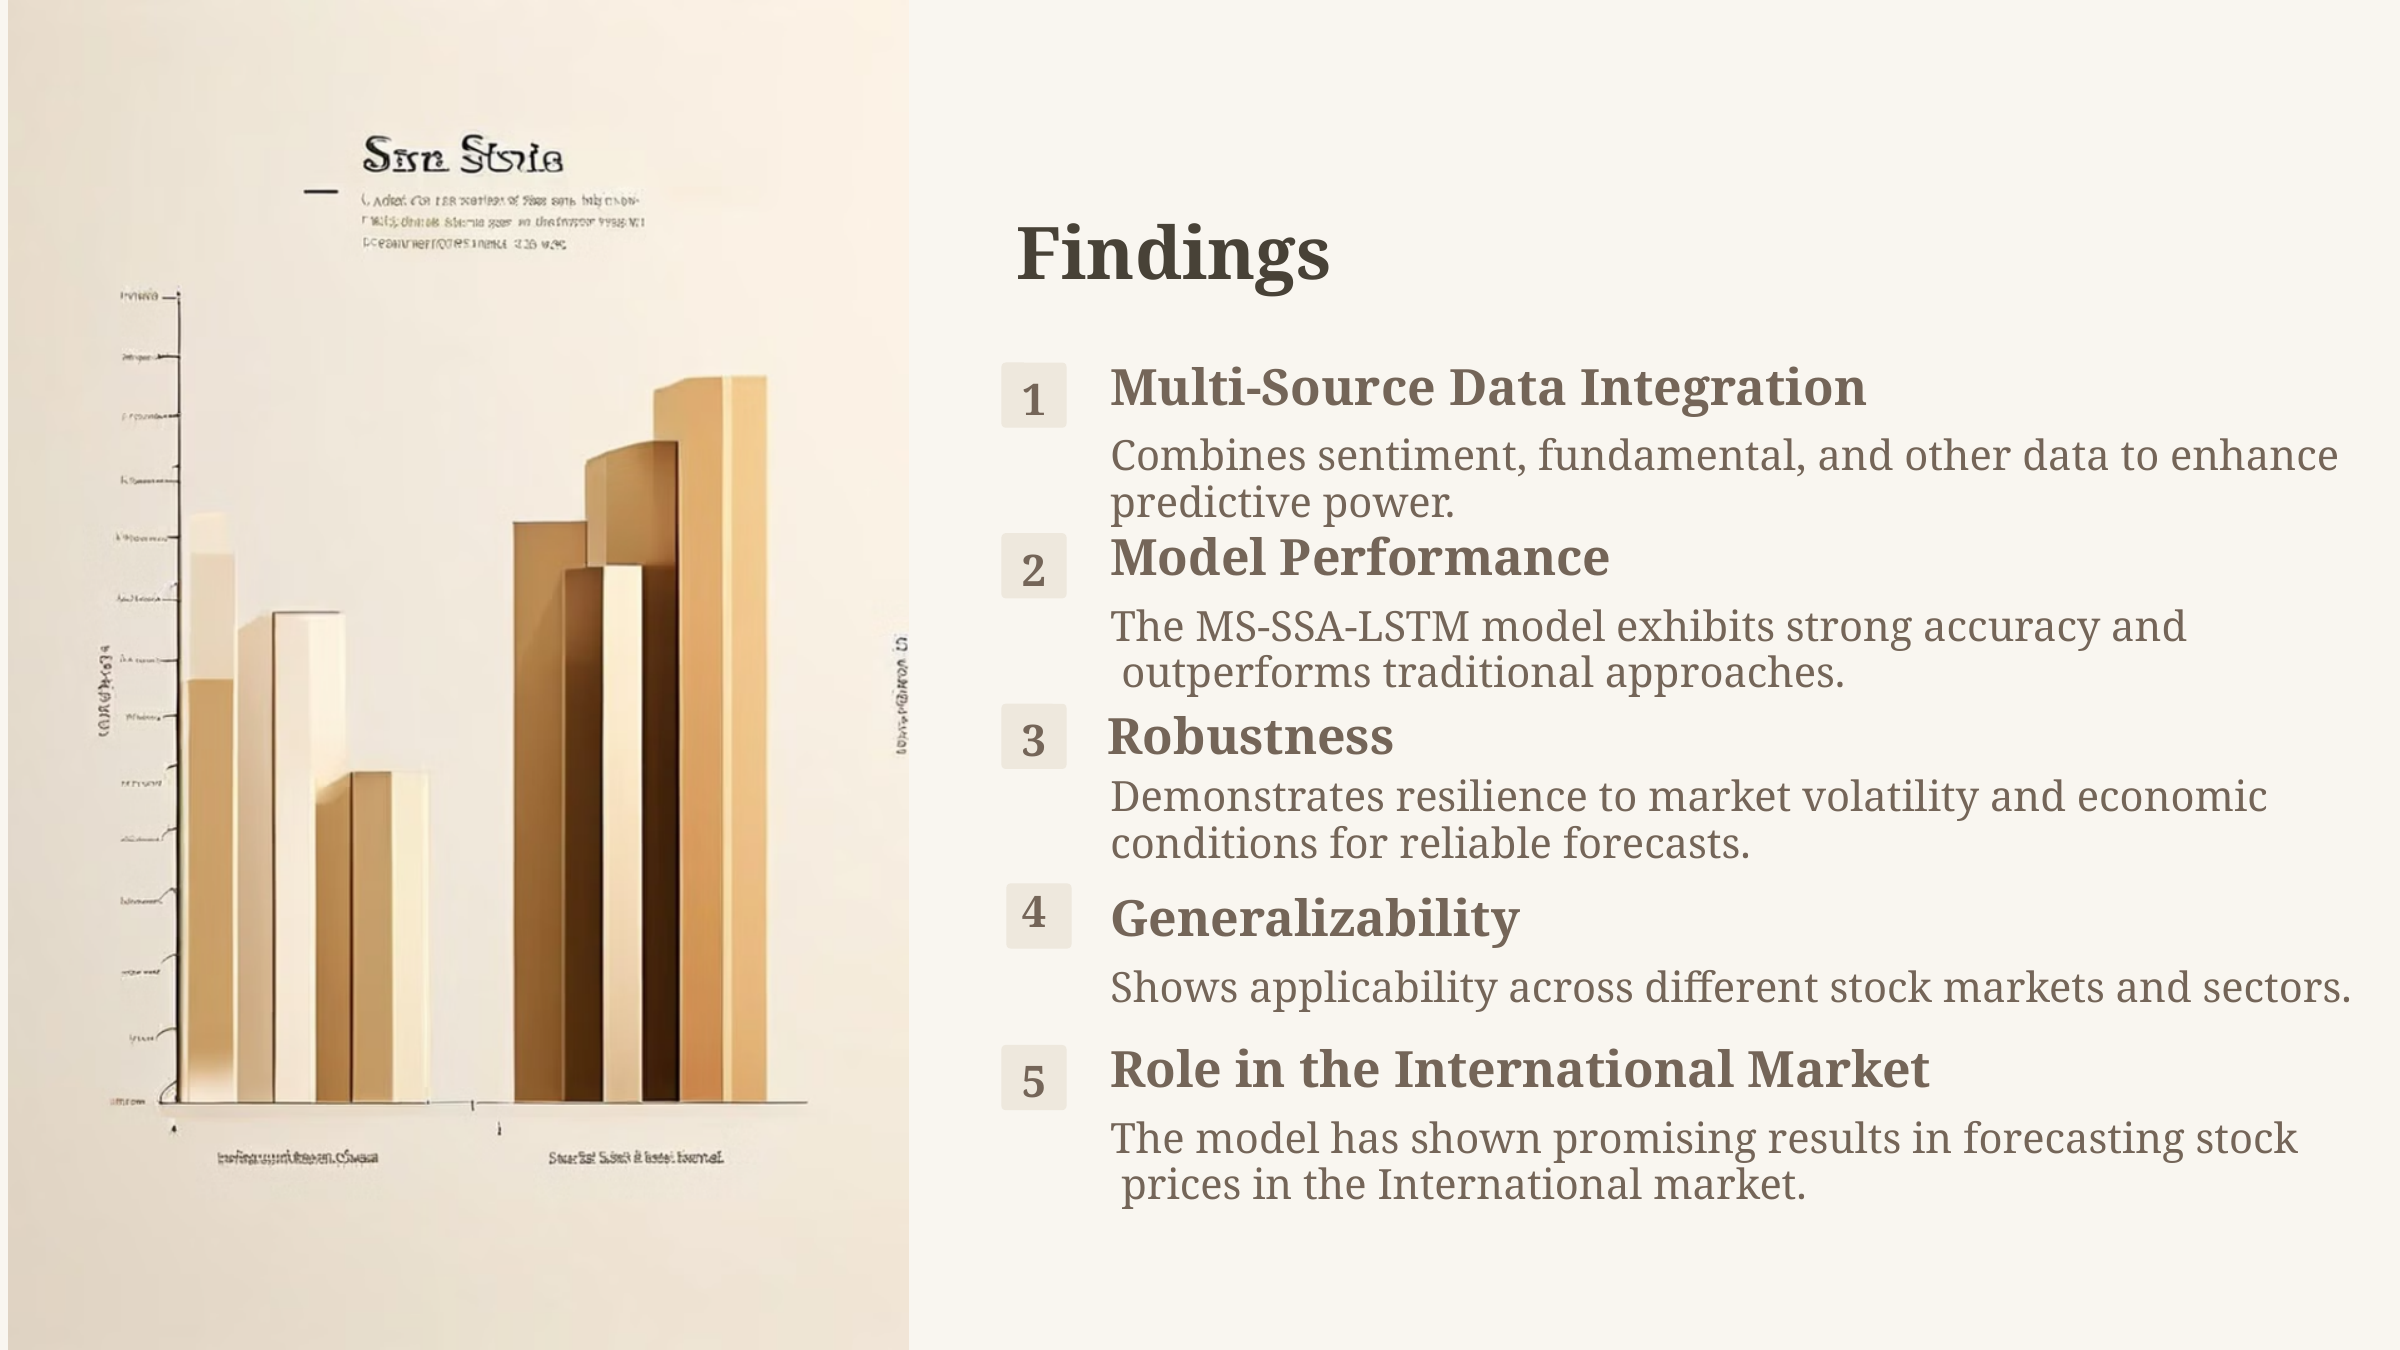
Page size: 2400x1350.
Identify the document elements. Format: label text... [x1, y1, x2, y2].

text_box 3 [1020, 714, 1048, 759]
text_box Shows applicability across different stock markets and sectors. [1095, 957, 2299, 1004]
text_box [1006, 883, 1072, 949]
text_box Role in the International Market [1095, 1045, 1555, 1091]
text_box [1001, 533, 1067, 599]
text_box [909, 0, 2400, 1350]
text_box Generalizability [1095, 893, 1458, 939]
text_box Multi-Source Data Integration [1095, 362, 1636, 408]
text_box [0, 0, 8, 1350]
text_box 1 [1023, 373, 1045, 417]
picture [8, 0, 909, 1350]
text_box [1001, 703, 1067, 769]
text_box [1001, 362, 1067, 428]
text_box The MS-SSA-LSTM model exhibits strong accuracy and outperforms traditional approaches. [1095, 595, 2299, 703]
text_box Findings [1001, 195, 1727, 287]
text_box Model Performance [1095, 533, 1458, 579]
text_box 5 [1021, 1055, 1047, 1100]
text_box 2 [1020, 544, 1048, 588]
text_box Demonstrates resilience to market volatility and economic conditions for reliable forecasts. [1095, 766, 2299, 857]
text_box Combines sentiment, fundamental, and other data to enhance predictive power. [1095, 425, 2299, 533]
text_box The model has shown promising results in forecasting stock prices in the International market. [1095, 1107, 2299, 1154]
text_box 4 [1020, 885, 1048, 929]
text_box Robustness [1092, 711, 1456, 758]
text_box [1001, 1044, 1067, 1111]
